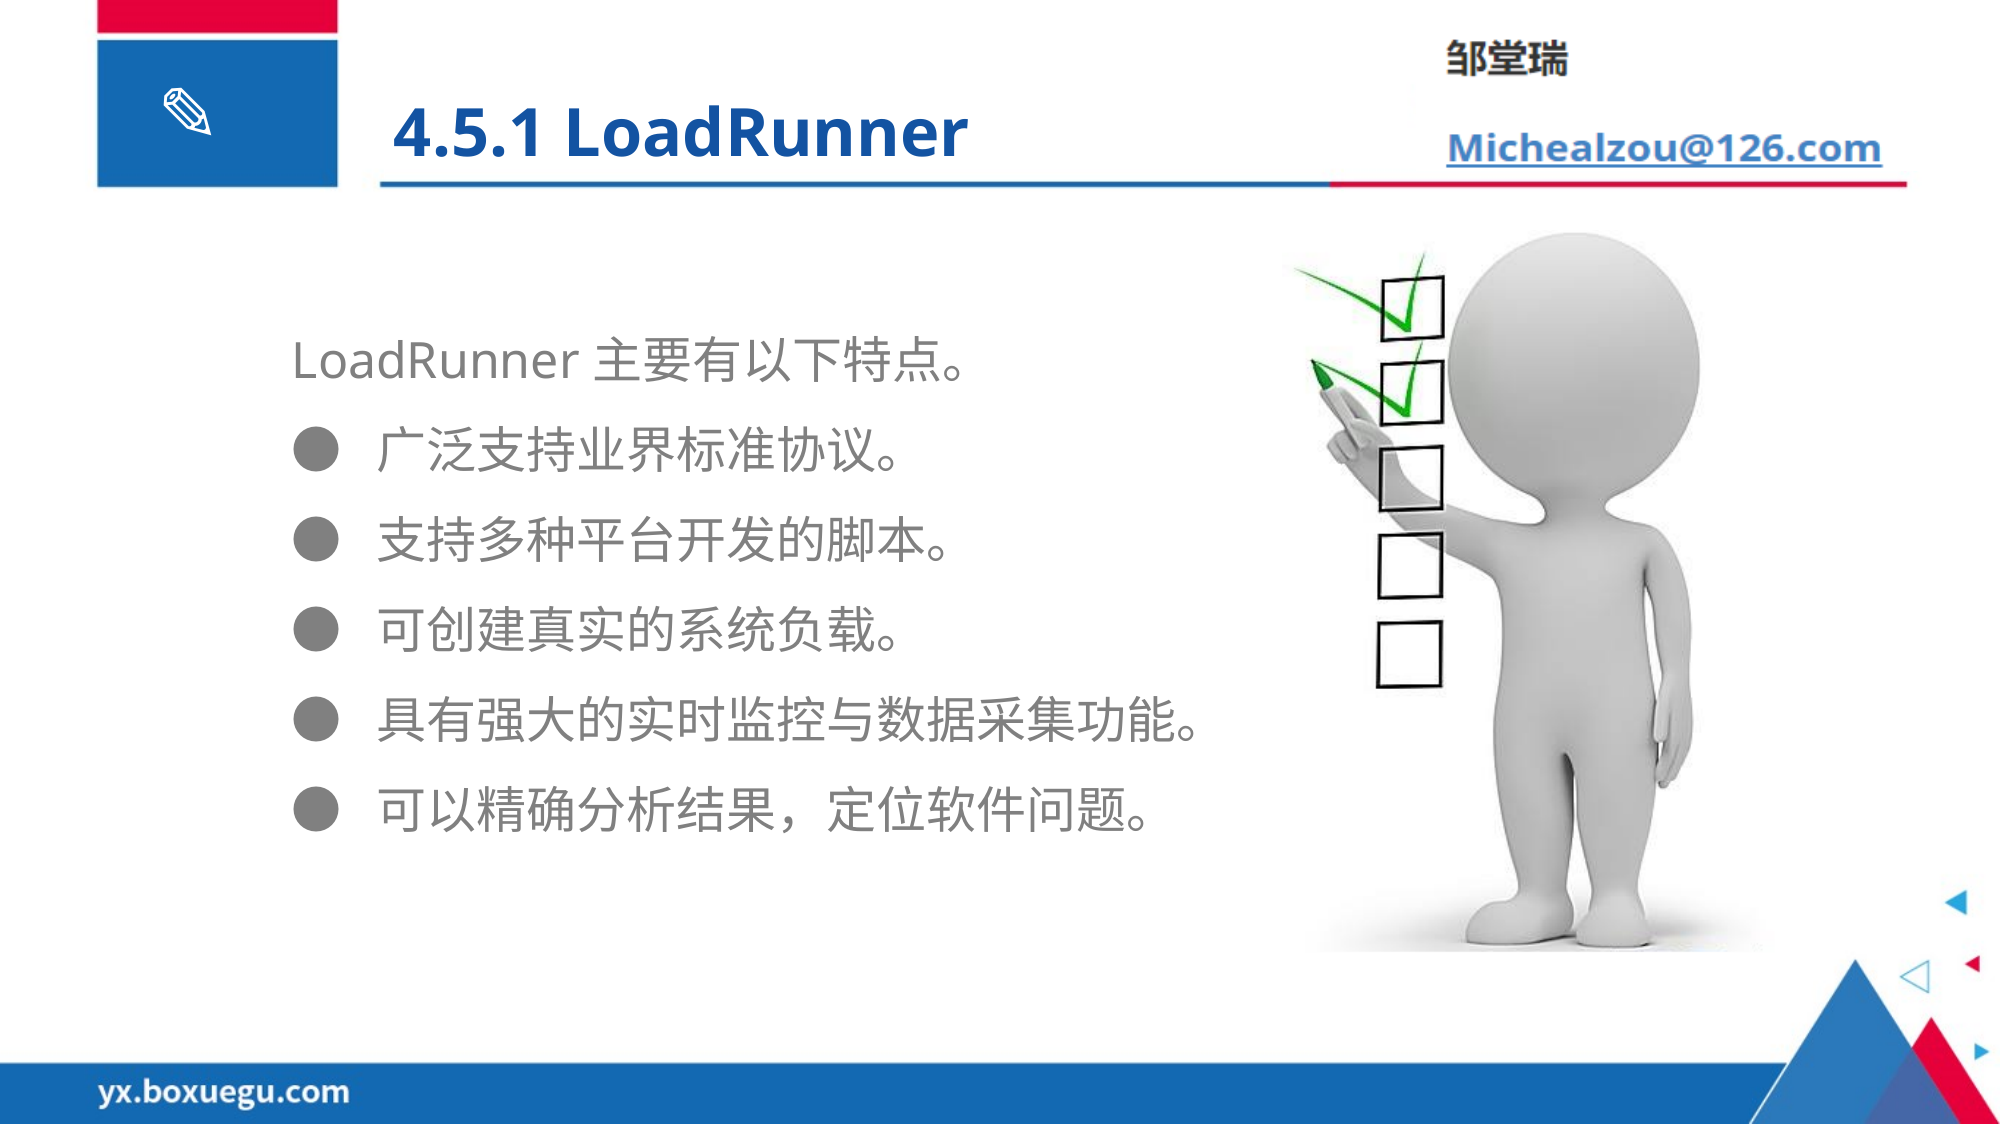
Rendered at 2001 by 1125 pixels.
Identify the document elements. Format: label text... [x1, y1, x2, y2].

picture [0, 0, 2000, 1124]
text_box LoadRunner主要有以下特点。 ● 广泛支持业界标准协议。 ● 支持多种平台开发的脚本。 ● 可创建真实的系统负载。 ● 具有强大的实时监控与数据采集功能。 ● 可以精确分析结果，定位软件问题。 [277, 291, 1241, 894]
text_box 4.5.1 LoadRunner [379, 82, 1139, 177]
